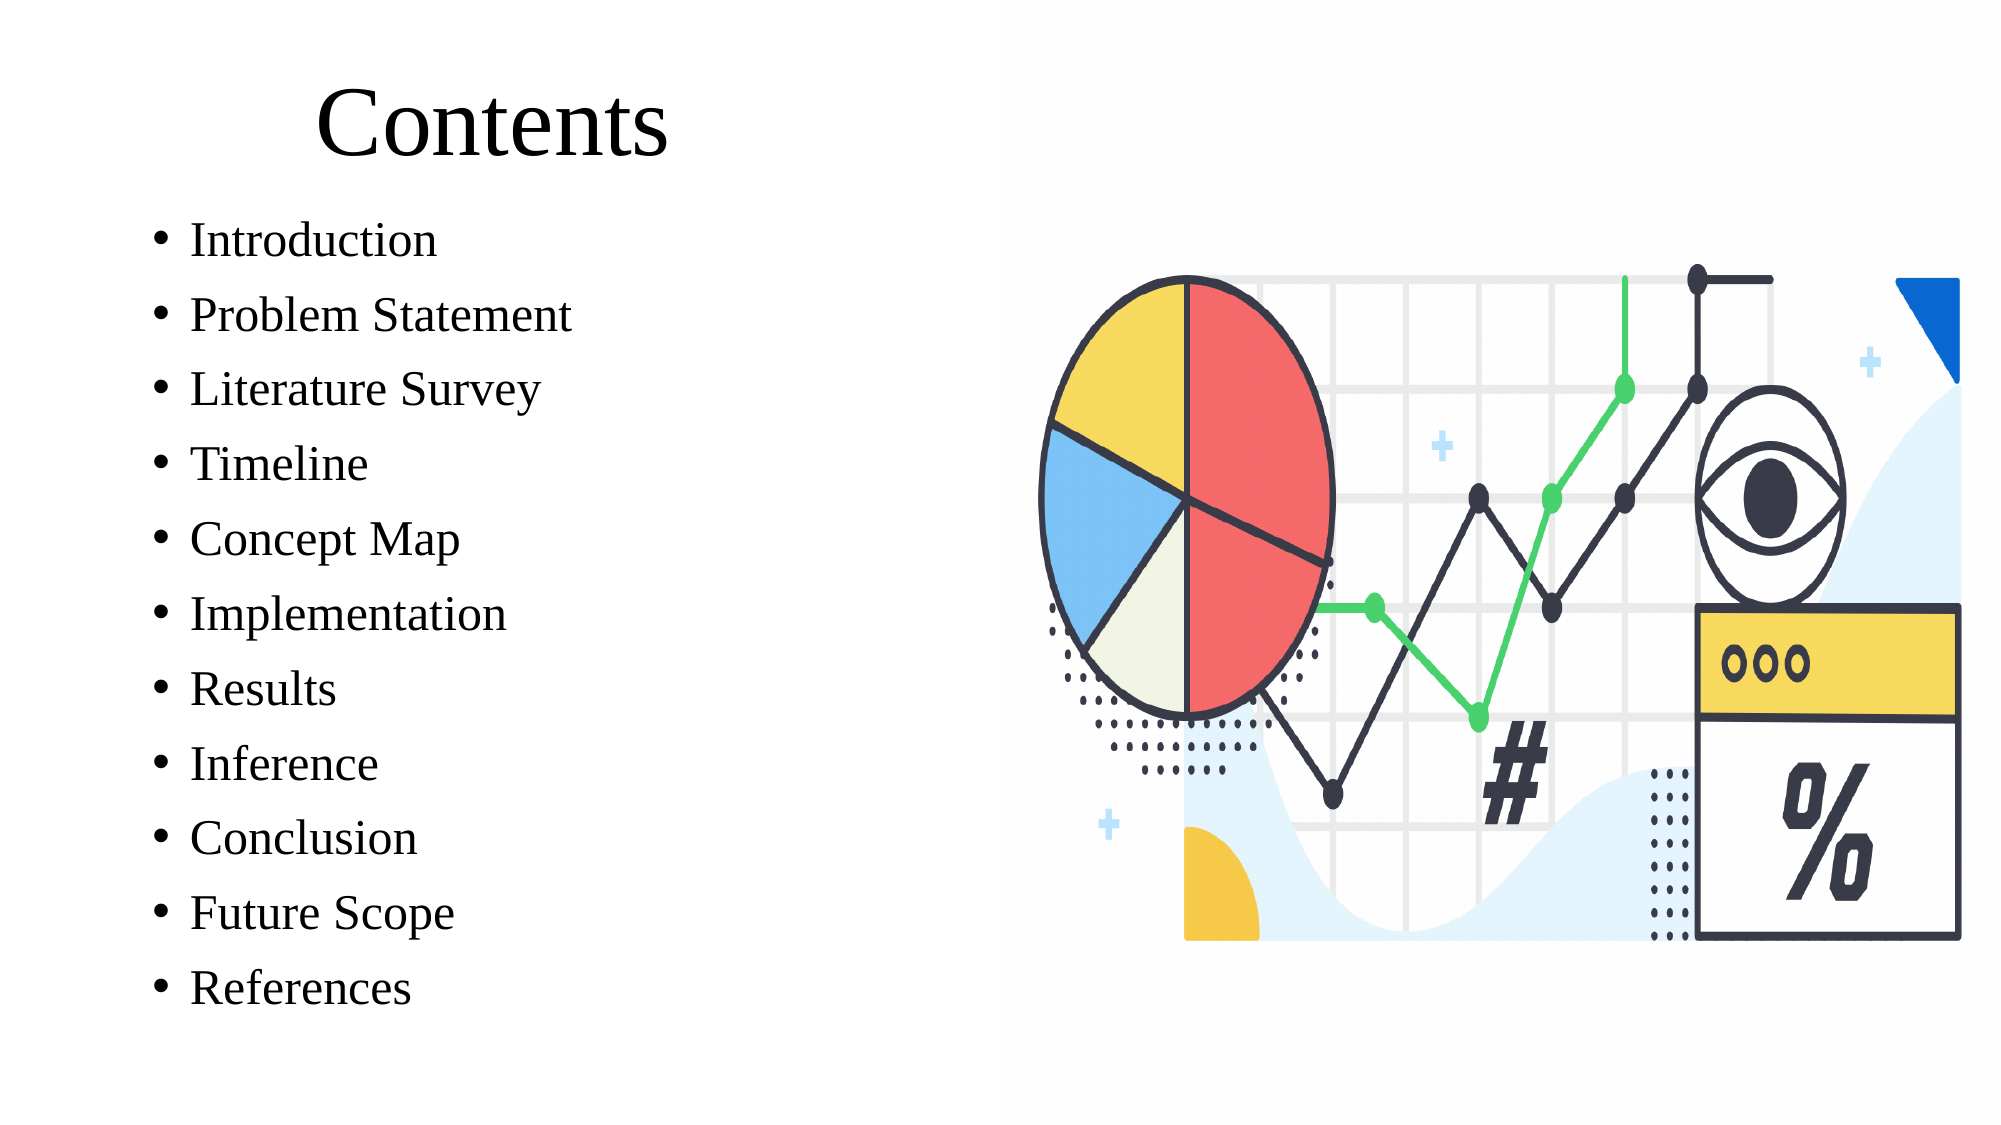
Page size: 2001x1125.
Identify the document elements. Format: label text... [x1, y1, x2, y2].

list Introduction Problem Statement Literature Survey Timeline Concept Map Implementation Results Inference Conclusion Future Scope References [137, 205, 850, 920]
picture [999, 5, 2000, 1125]
title Contents [137, 59, 850, 186]
